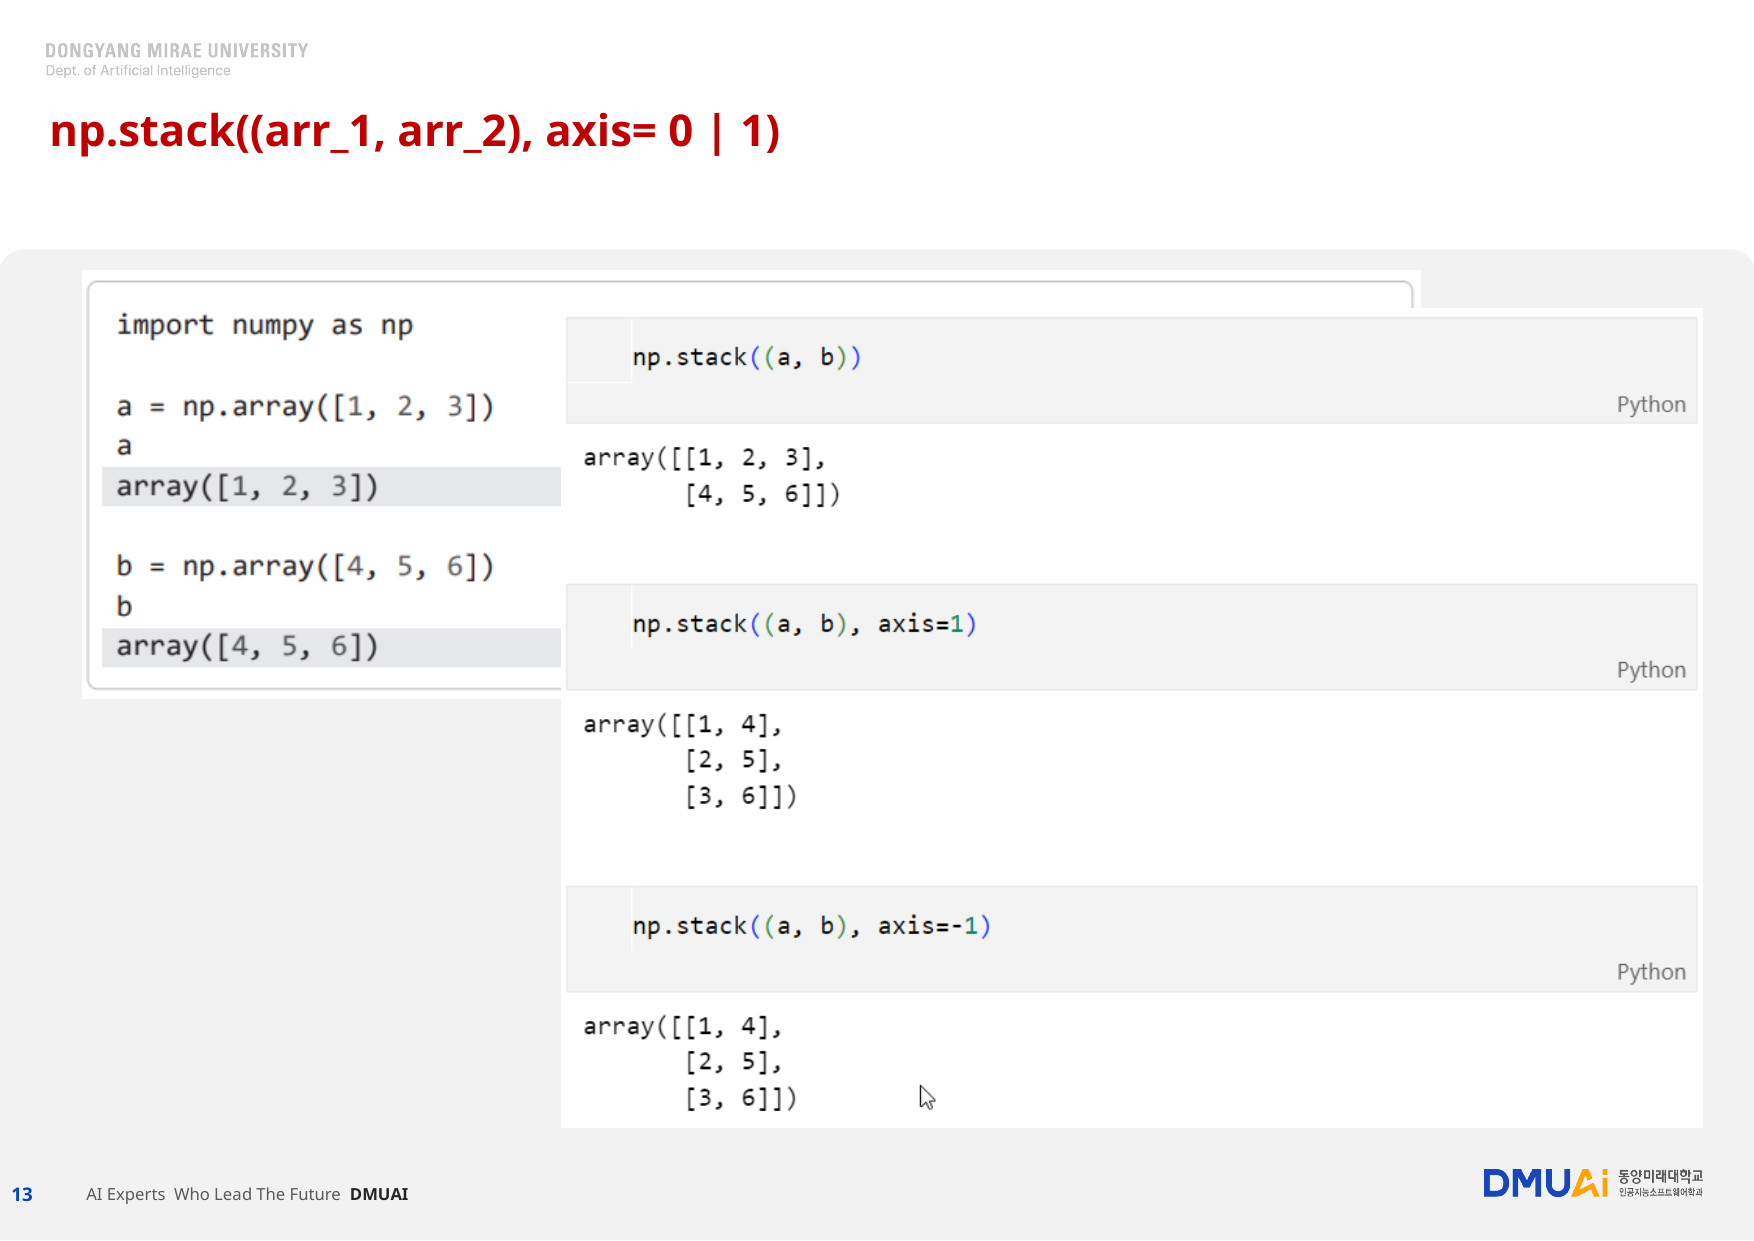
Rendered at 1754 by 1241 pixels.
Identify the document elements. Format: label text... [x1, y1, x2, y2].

picture [82, 270, 1703, 1128]
title np.stack((arr_1, arr_2), axis= 0 | 1) [34, 101, 1754, 157]
picture [1484, 1169, 1703, 1197]
picture [46, 43, 308, 78]
